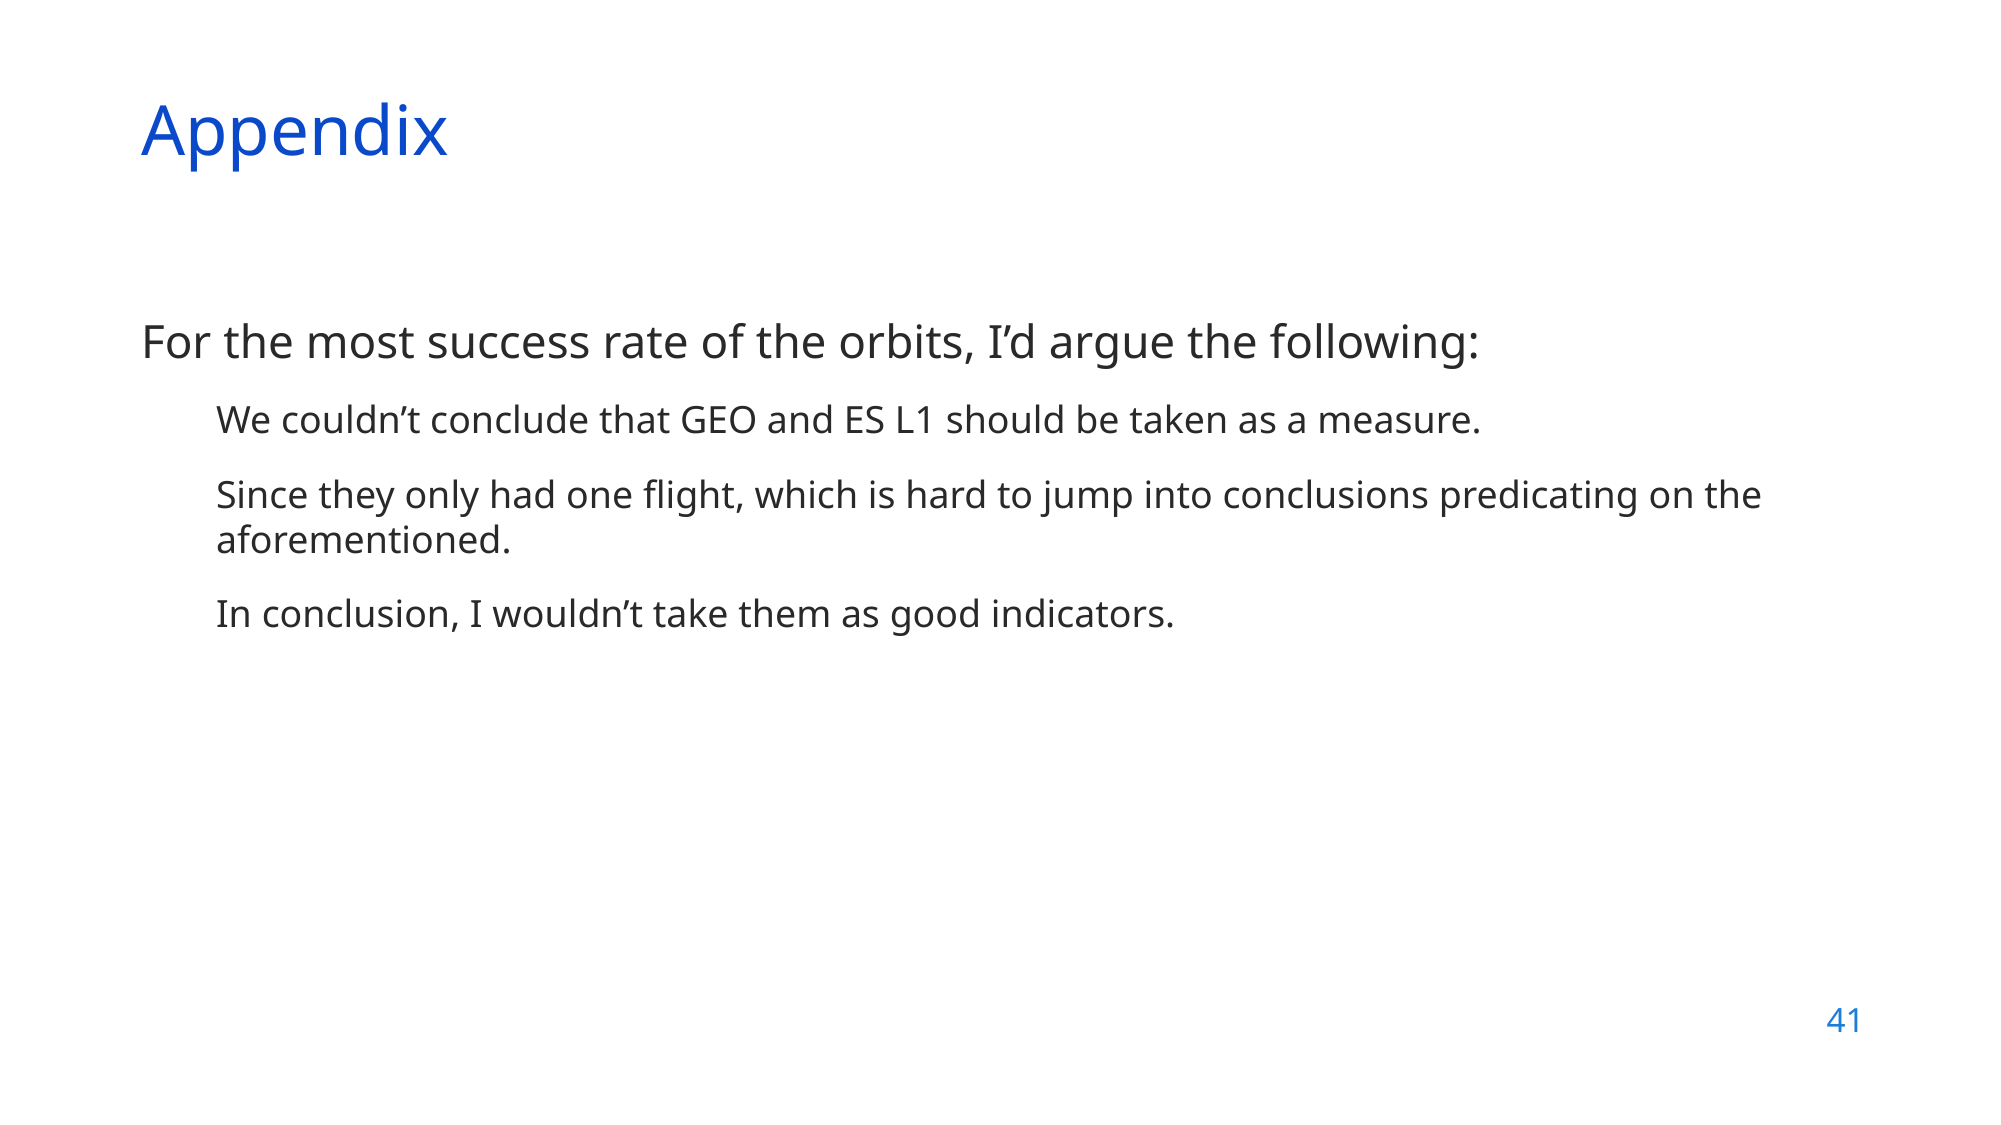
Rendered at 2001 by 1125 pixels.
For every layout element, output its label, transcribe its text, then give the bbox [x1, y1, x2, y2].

text_box Appendix [126, 88, 1852, 179]
list For the most success rate of the orbits, I’d argue the following: We couldn’t conclude that GEO and ES L1 should be taken as a measure. Since they only had one flight, which is hard to jump into conclusions predicating on the aforementioned. In conclusion, I wouldn’t take them as good indicators. [126, 305, 1852, 1019]
slide_number 41 [1429, 988, 1880, 1055]
